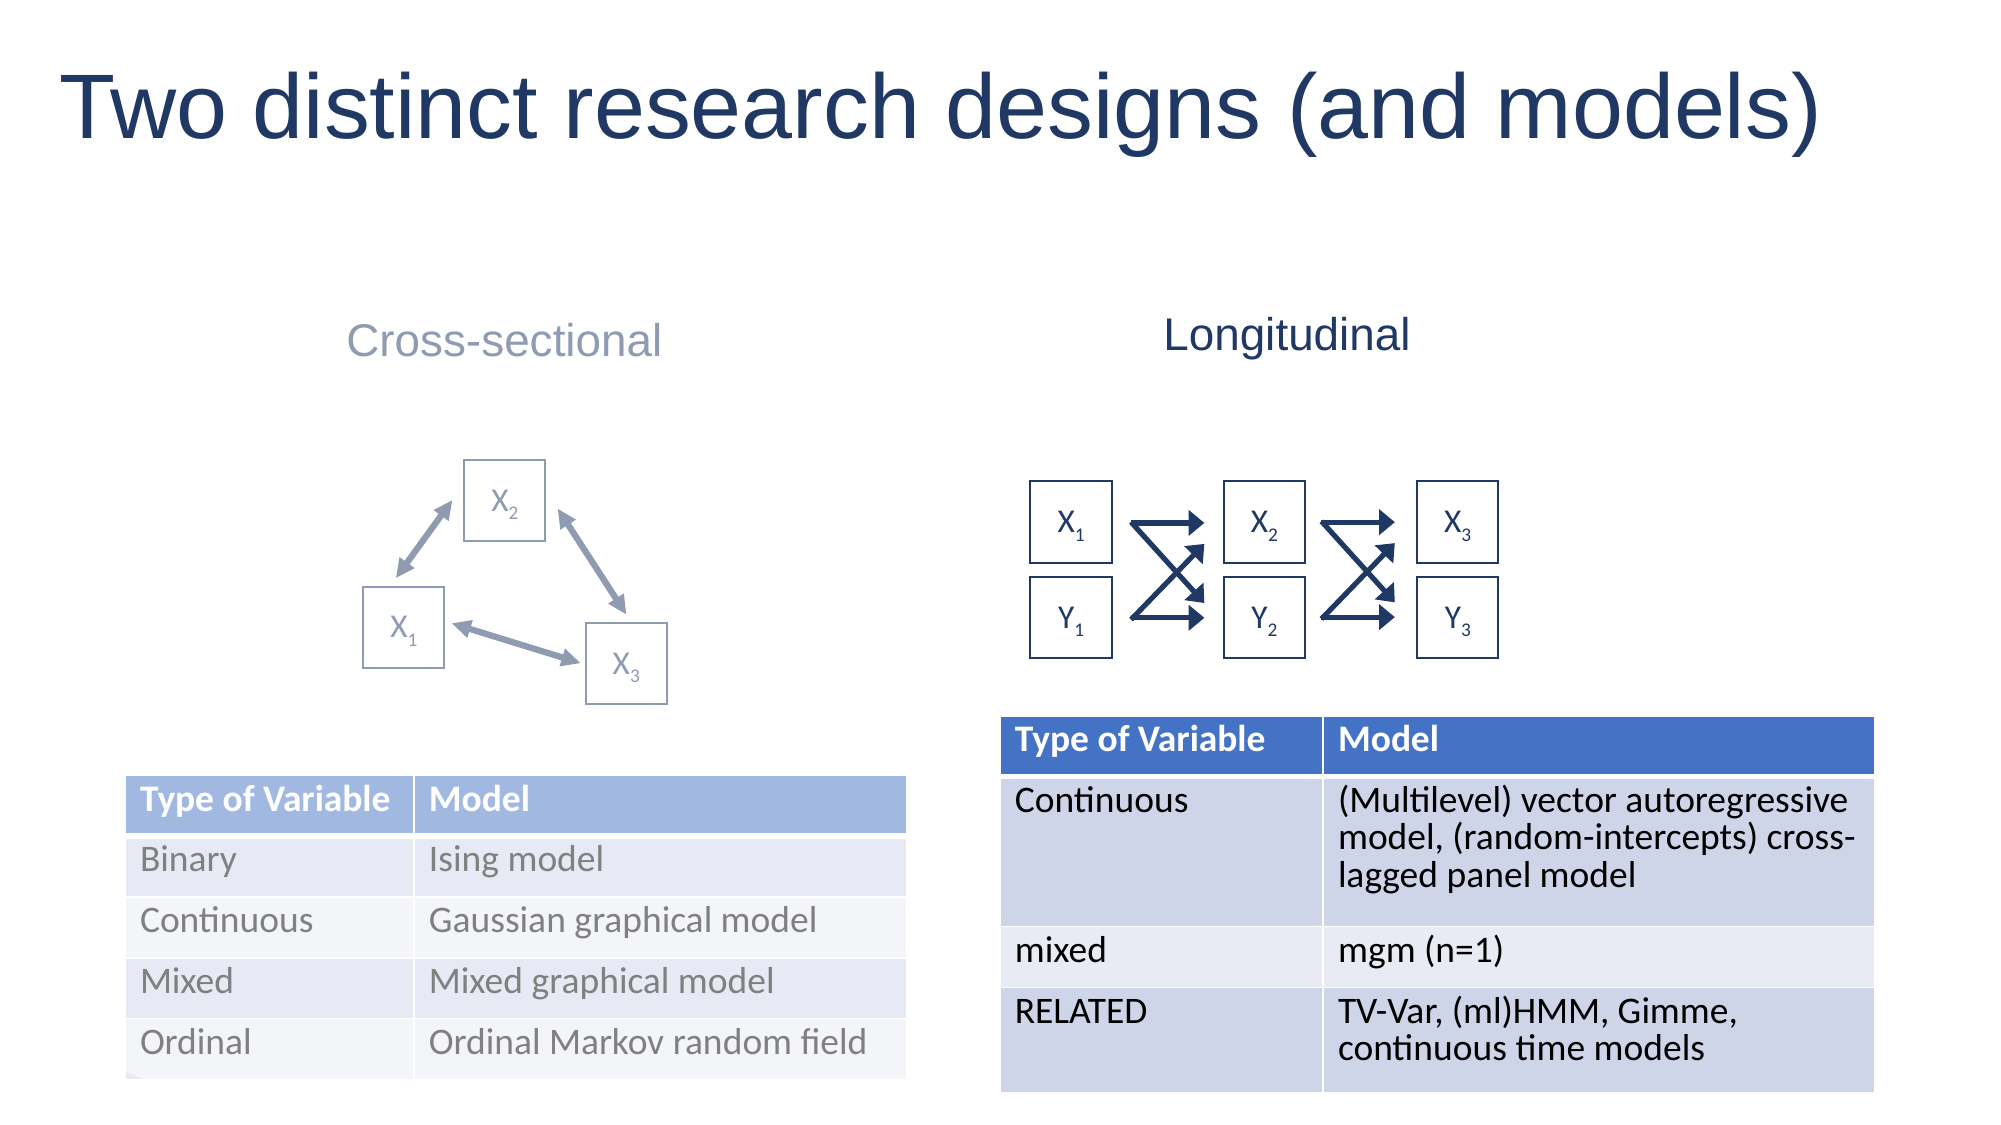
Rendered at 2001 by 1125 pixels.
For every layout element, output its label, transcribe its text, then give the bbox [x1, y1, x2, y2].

text_box X1 [1029, 480, 1113, 564]
text_box Longitudinal [1148, 297, 1426, 368]
table_cell RELATED [1001, 988, 1322, 1092]
table_cell TV-Var, (ml)HMM, Gimme, continuous time models [1324, 988, 1874, 1092]
text_box X3 [1416, 480, 1499, 564]
table_header Type of Variable [1001, 717, 1322, 774]
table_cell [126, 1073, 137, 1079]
table_cell Continuous [1001, 779, 1322, 926]
text_box Y2 [1223, 576, 1306, 659]
table_cell mixed [1001, 927, 1322, 987]
text_box Y1 [1029, 576, 1113, 659]
text_box X2 [1223, 480, 1306, 564]
title Two distinct research designs (and models) [44, 0, 1958, 218]
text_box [1321, 543, 1395, 619]
table_cell (Multilevel) vector autoregressive model, (random-intercepts) cross-lagged panel model [1324, 779, 1874, 926]
table_cell mgm (n=1) [1324, 927, 1874, 987]
table_header Model [1324, 717, 1874, 774]
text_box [1131, 543, 1205, 620]
text_box [48, 208, 1002, 1091]
text_box Y3 [1416, 576, 1499, 659]
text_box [1321, 521, 1395, 543]
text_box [363, 459, 667, 705]
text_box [1131, 522, 1205, 543]
